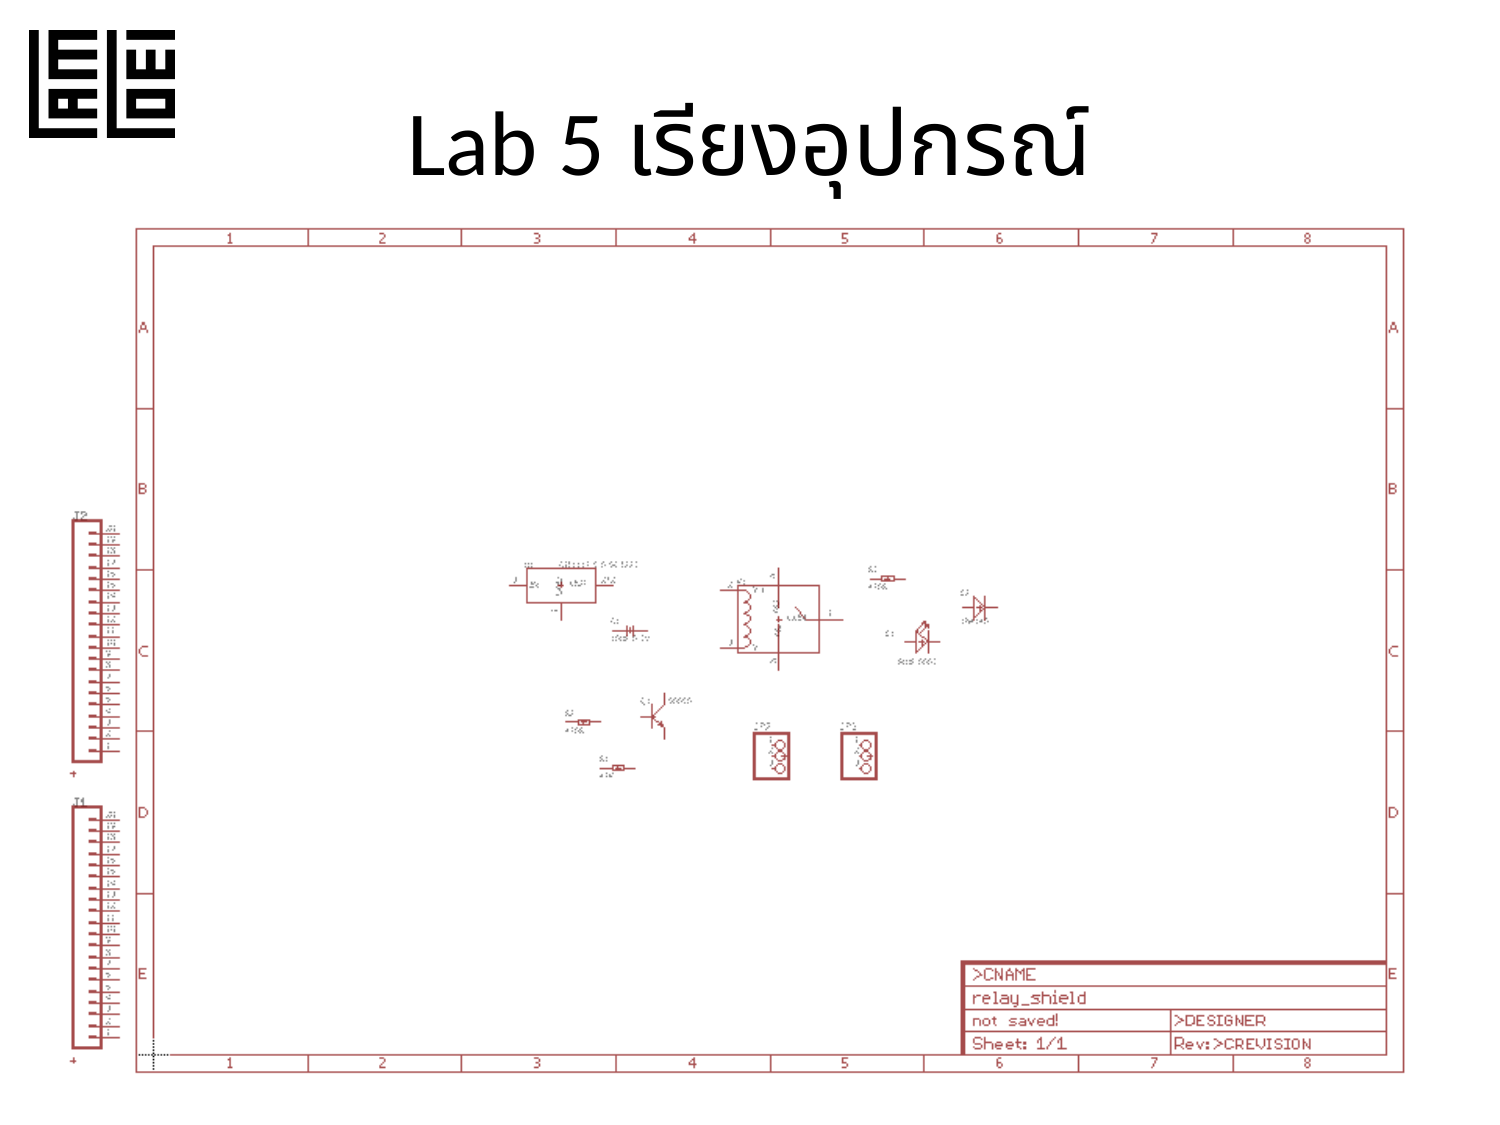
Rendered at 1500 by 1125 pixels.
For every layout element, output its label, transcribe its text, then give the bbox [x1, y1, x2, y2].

picture [29, 30, 175, 138]
picture [52, 219, 1415, 1082]
title Lab 5 เรียงอุปกรณ์ [75, 45, 1425, 233]
